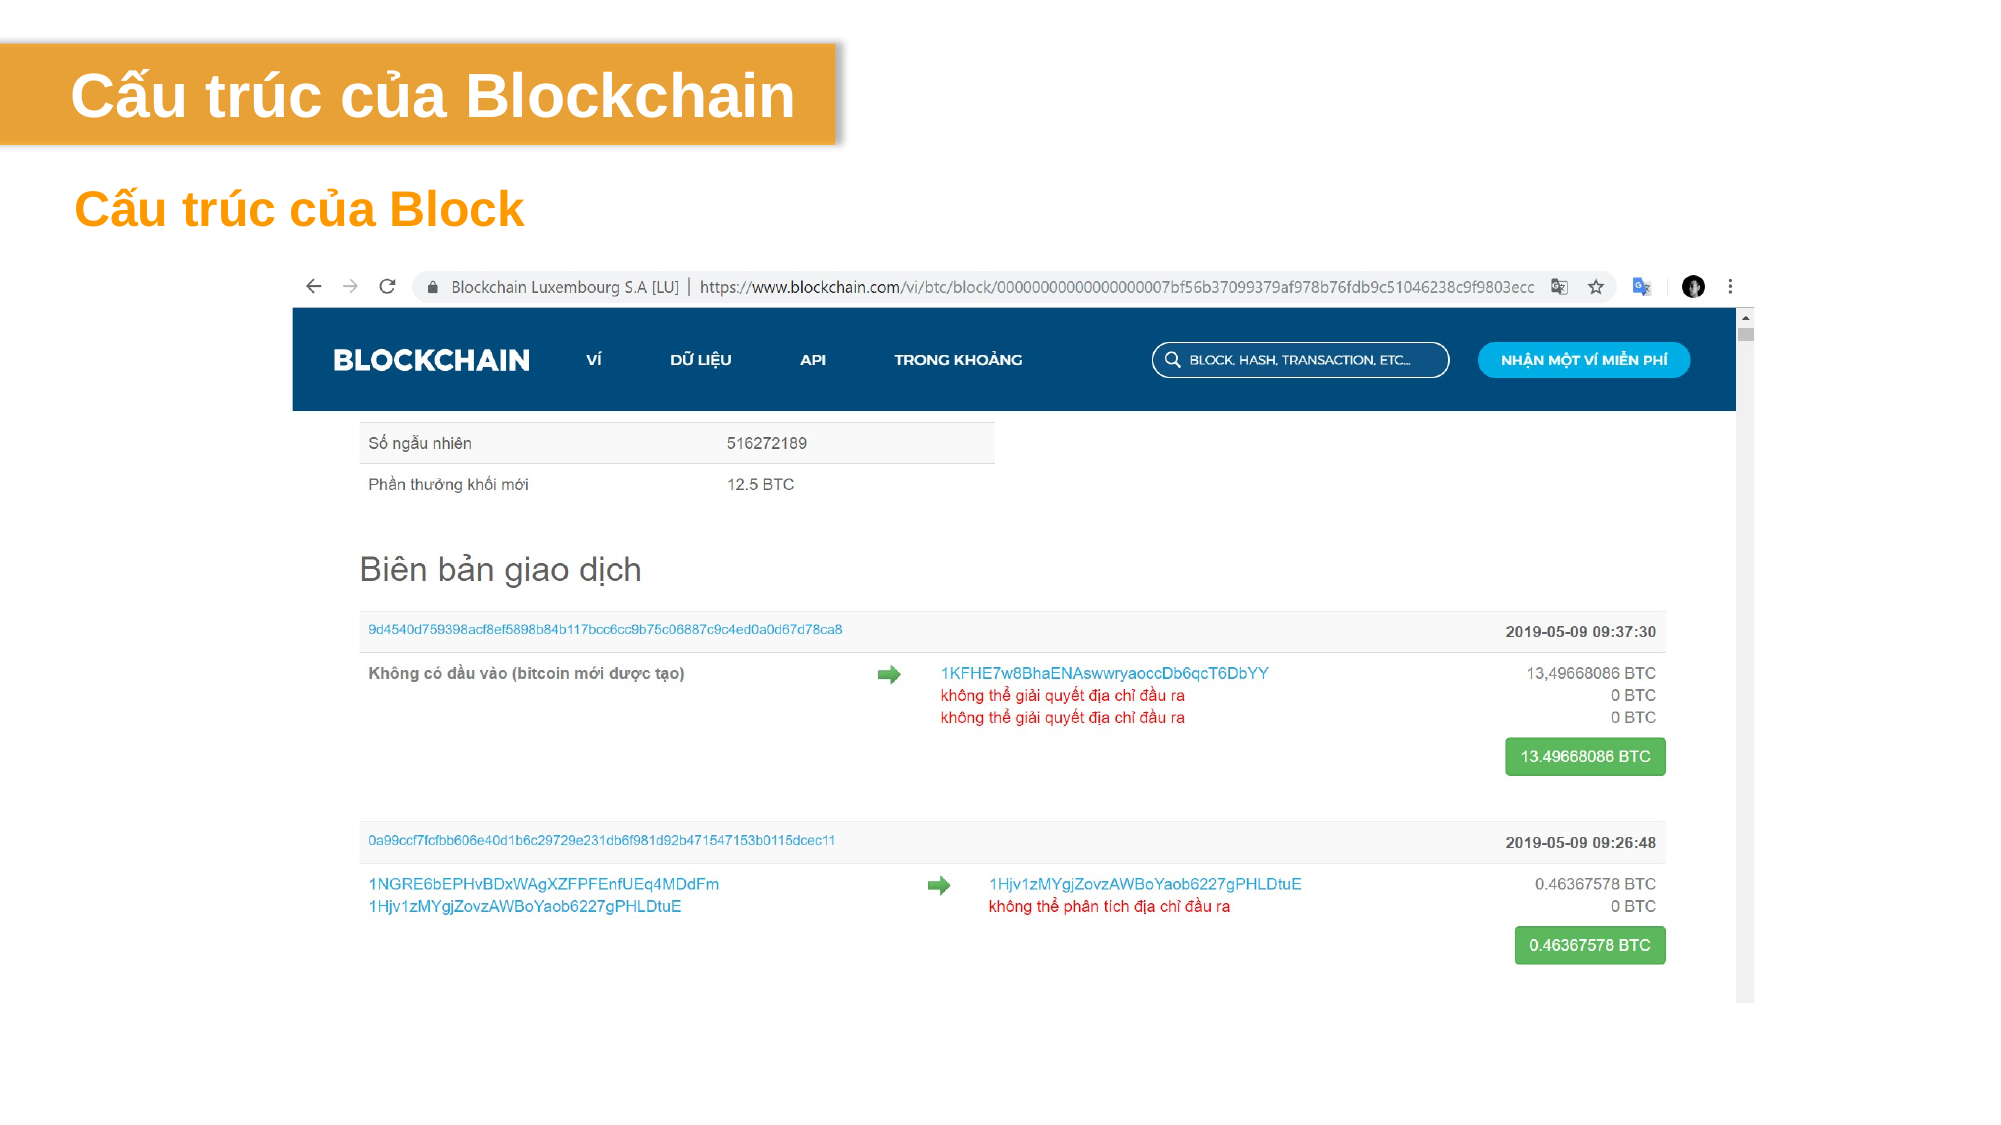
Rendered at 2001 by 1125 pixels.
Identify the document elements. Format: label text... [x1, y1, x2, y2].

text_box Cấu trúc của Block [72, 174, 530, 237]
picture [0, 31, 854, 156]
text_box Cấu trúc của Blockchain [68, 52, 802, 130]
text_box [292, 271, 1755, 1003]
